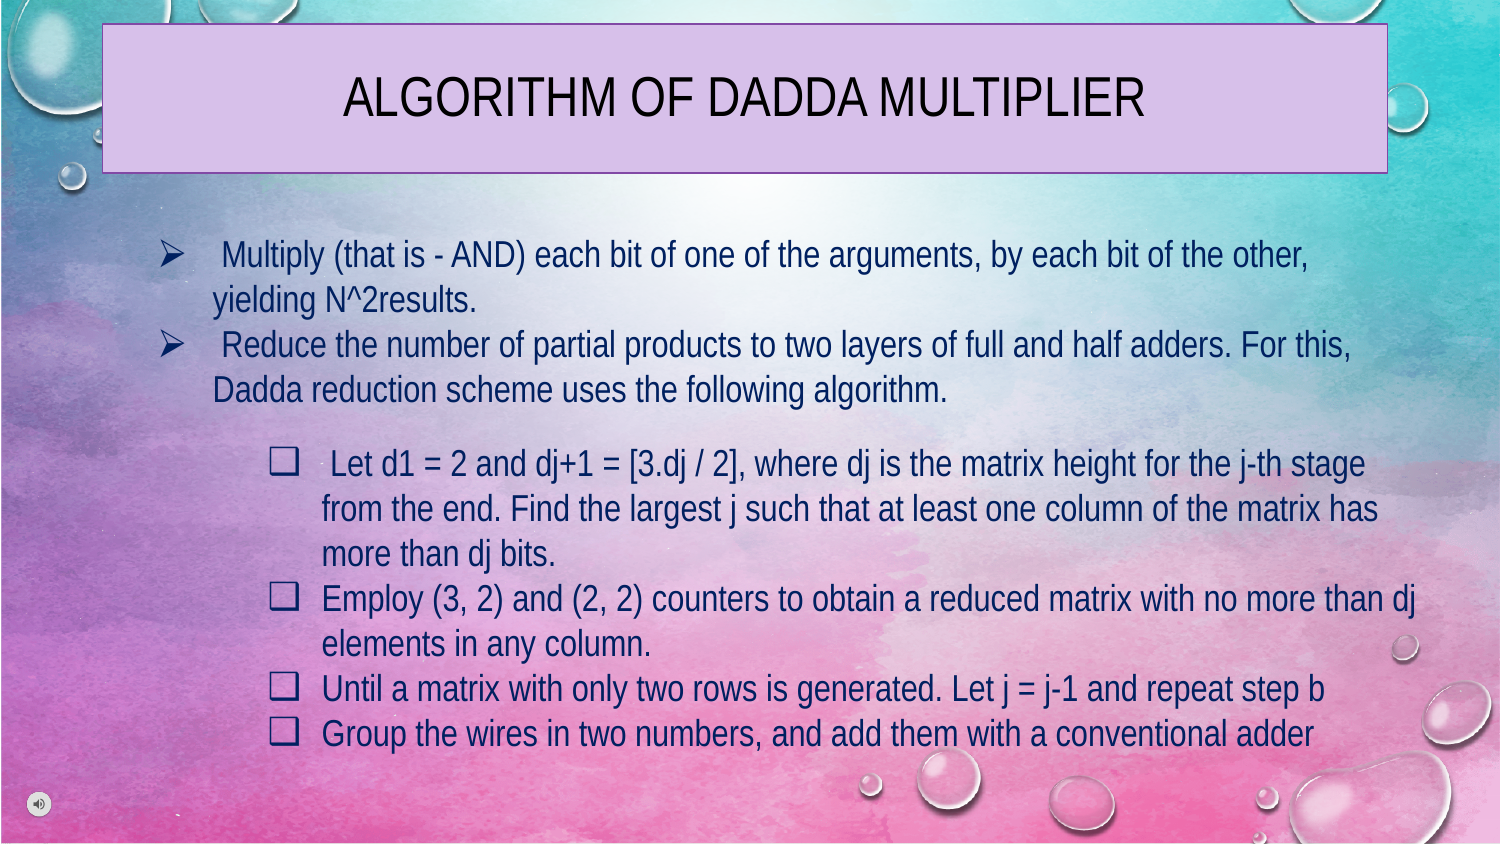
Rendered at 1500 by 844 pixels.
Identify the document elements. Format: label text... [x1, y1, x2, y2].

picture [0, 0, 1500, 844]
text_box Let d1 = 2 and dj+1 = [3.dj / 2], where dj is the matrix height for the j-th stage from the end. Find the largest j such that at least one column of the matrix has more than dj bits. Employ (3, 2) and (2, 2) counters to obtain a reduced matrix with no more than dj elements in any column. Until a matrix with only two rows is generated. Let j = j-1 and repeat step b Group the wires in two numbers, and add them with a conventional adder [250, 431, 1449, 762]
title ALGORITHM OF DADDA MULTIPLIER [102, 23, 1388, 174]
text_box Multiply (that is - AND) each bit of one of the arguments, by each bit of the other, yielding N^2results. Reduce the number of partial products to two layers of full and half adders. For this, Dadda reduction scheme uses the following algorithm. [141, 222, 1380, 463]
